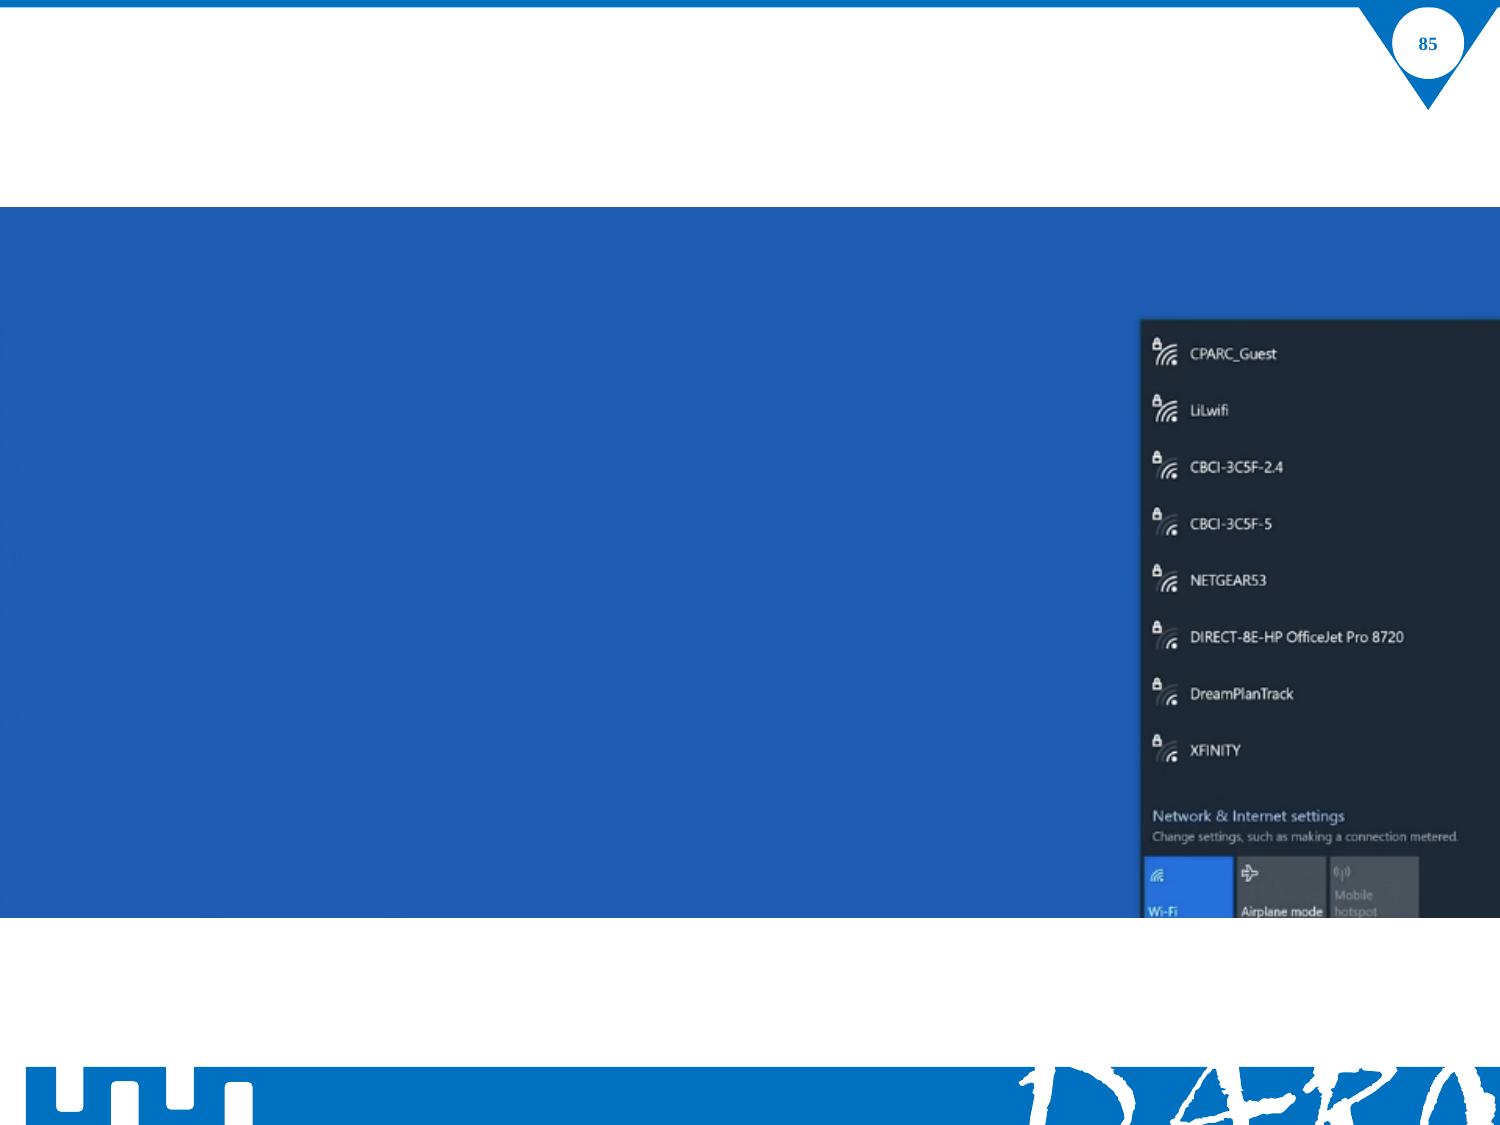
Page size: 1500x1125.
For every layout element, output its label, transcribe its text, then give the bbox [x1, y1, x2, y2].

slide_number 85 [1259, 13, 1500, 73]
picture [0, 207, 1500, 918]
